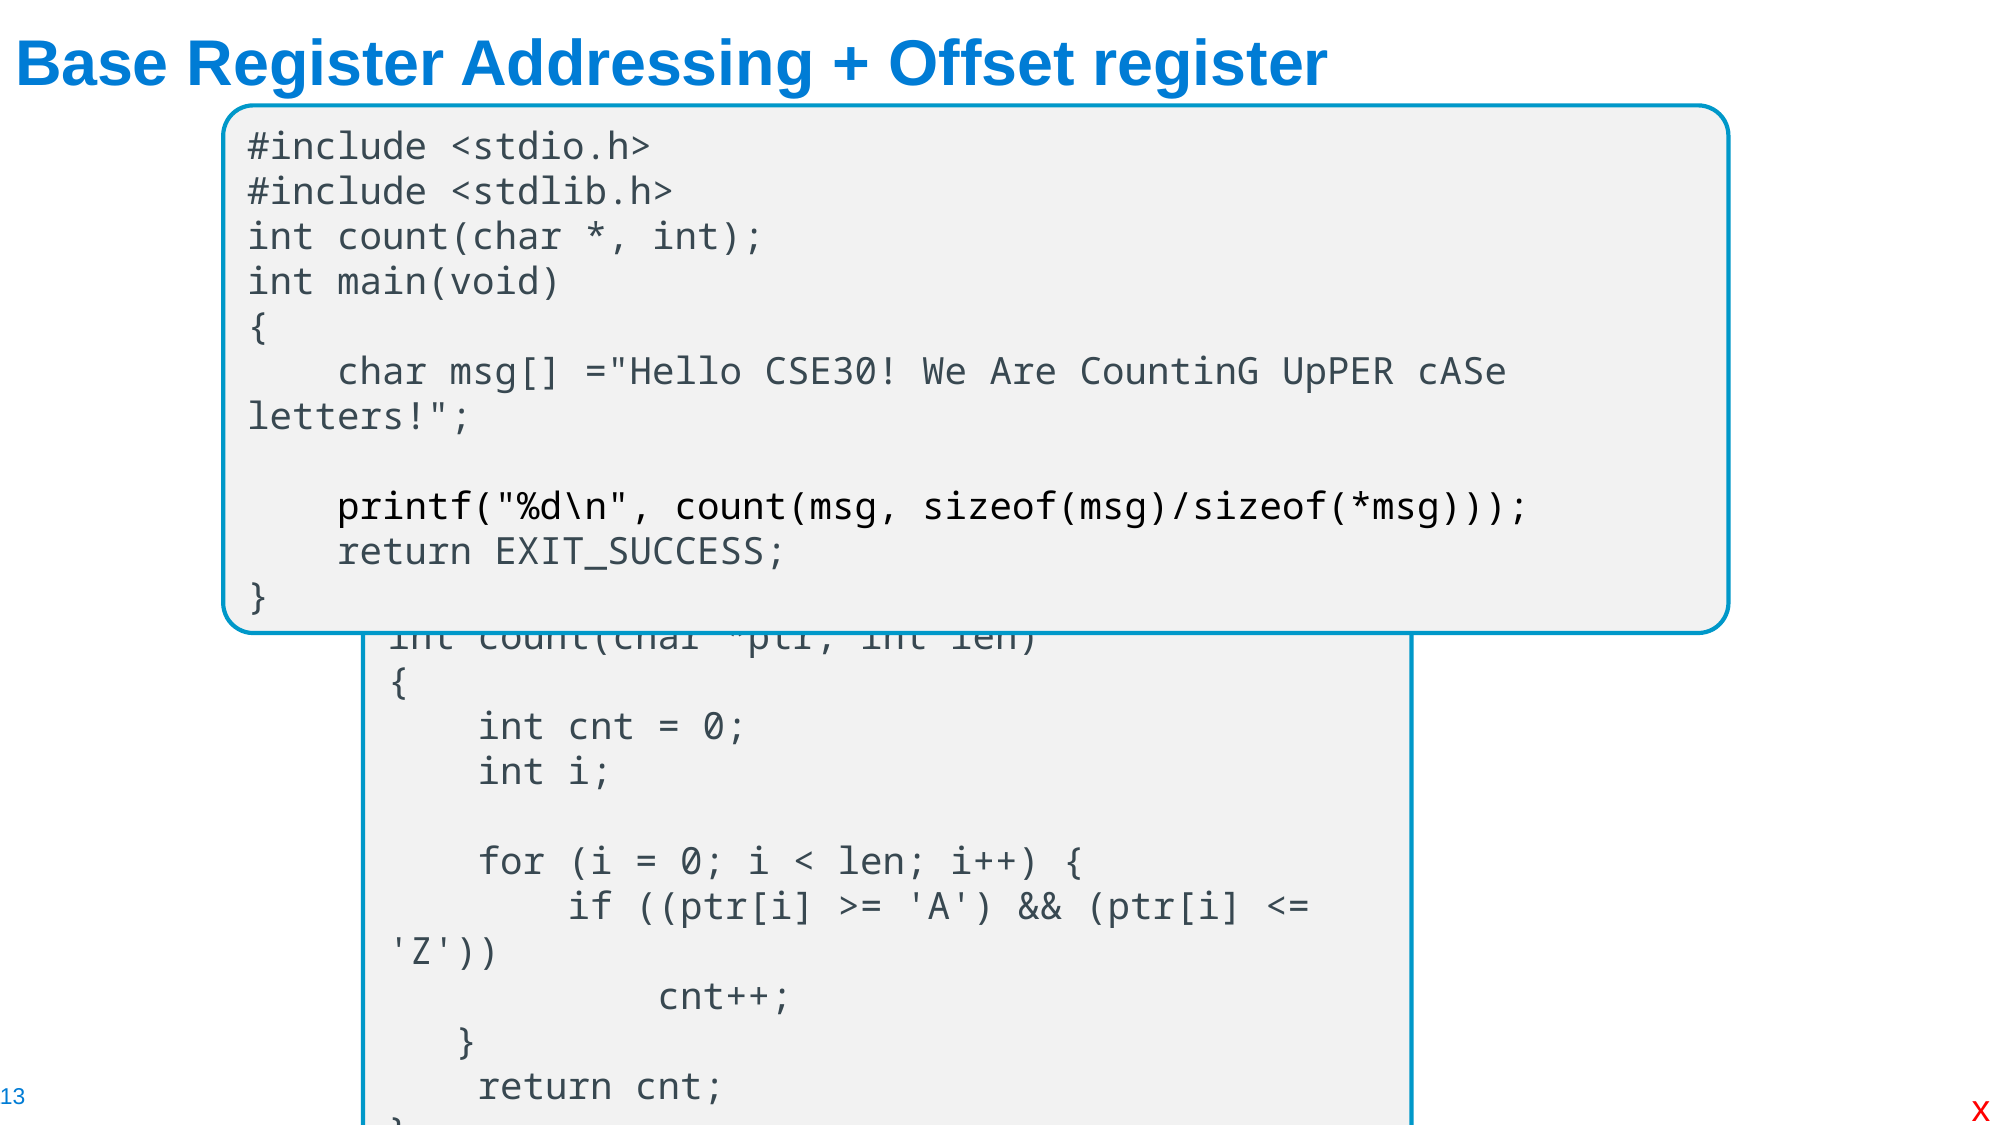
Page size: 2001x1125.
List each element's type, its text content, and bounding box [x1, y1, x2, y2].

text_box x [1956, 1076, 2000, 1125]
text_box int count(char *ptr, int len) { int cnt = 0; int i; for (i = 0; i < len; i++) { if ((ptr[i] >= 'A') && (ptr[i] <= 'Z')) cnt++; } return cnt; } [362, 634, 1412, 1125]
text_box #include <stdio.h> #include <stdlib.h> int count(char *, int); int main(void) { char msg[] ="Hello CSE30! We Are CountinG UpPER cASe letters!"; printf("%d\n", count(msg, sizeof(msg)/sizeof(*msg))); return EXIT_SUCCESS; } [223, 105, 1729, 634]
title Base Register Addressing + Offset register [0, 34, 1608, 107]
